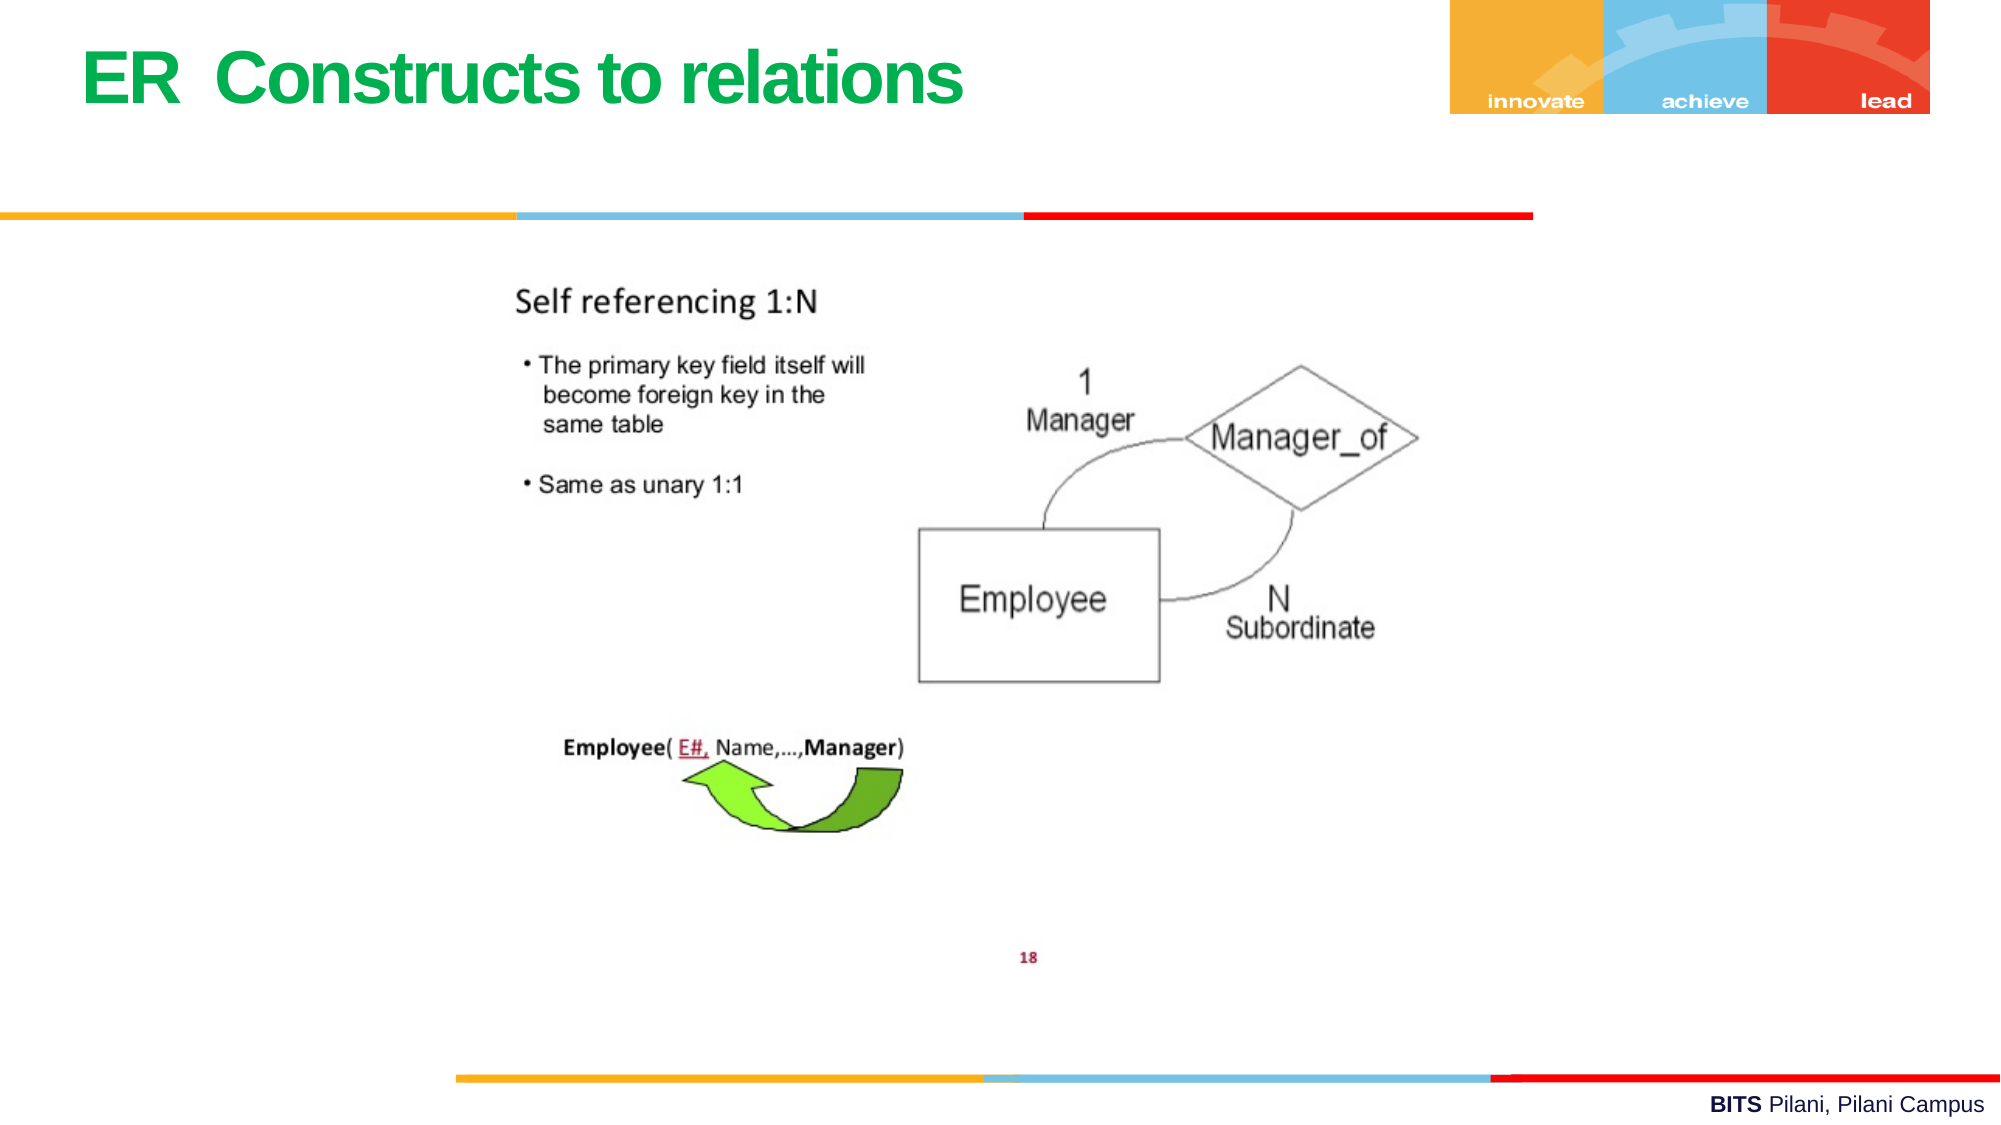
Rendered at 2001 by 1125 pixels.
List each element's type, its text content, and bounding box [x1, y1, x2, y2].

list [472, 244, 1462, 988]
picture [1449, 0, 1930, 114]
list ER Constructs to relations [66, 24, 1450, 213]
